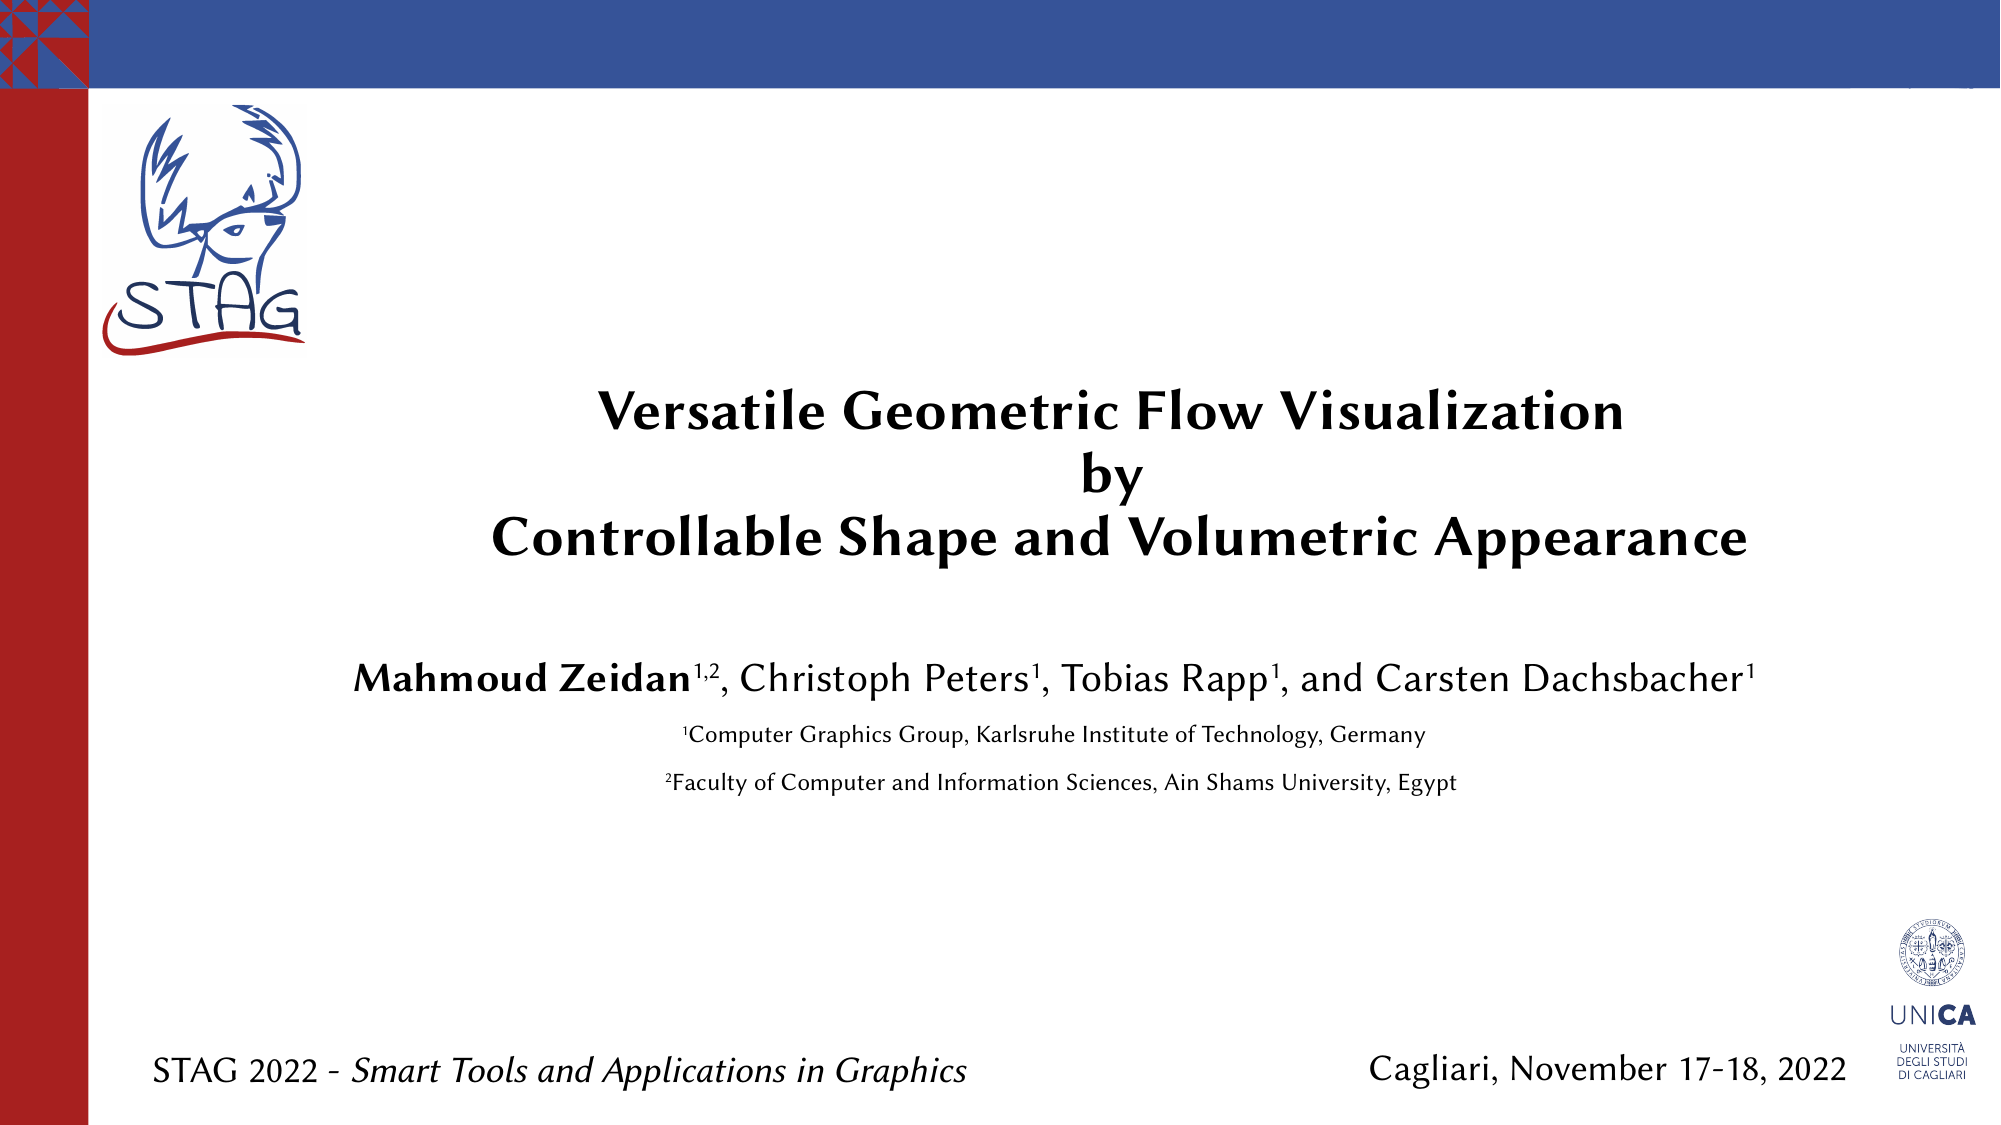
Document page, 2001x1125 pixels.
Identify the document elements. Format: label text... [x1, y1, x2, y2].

title Versatile Geometric Flow Visualization by Controllable Shape and Volumetric Appearance [268, 184, 1972, 576]
subtitle Mahmoud Zeidan1,2, Christoph Peters1, Tobias Rapp1, and Carsten Dachsbacher1 1Computer Graphics Group, Karlsruhe Institute of Technology, Germany 2Faculty of Computer and Information Sciences, Ain Shams University, Egypt [132, 647, 1977, 920]
picture [102, 104, 307, 358]
picture [1871, 908, 1990, 1102]
